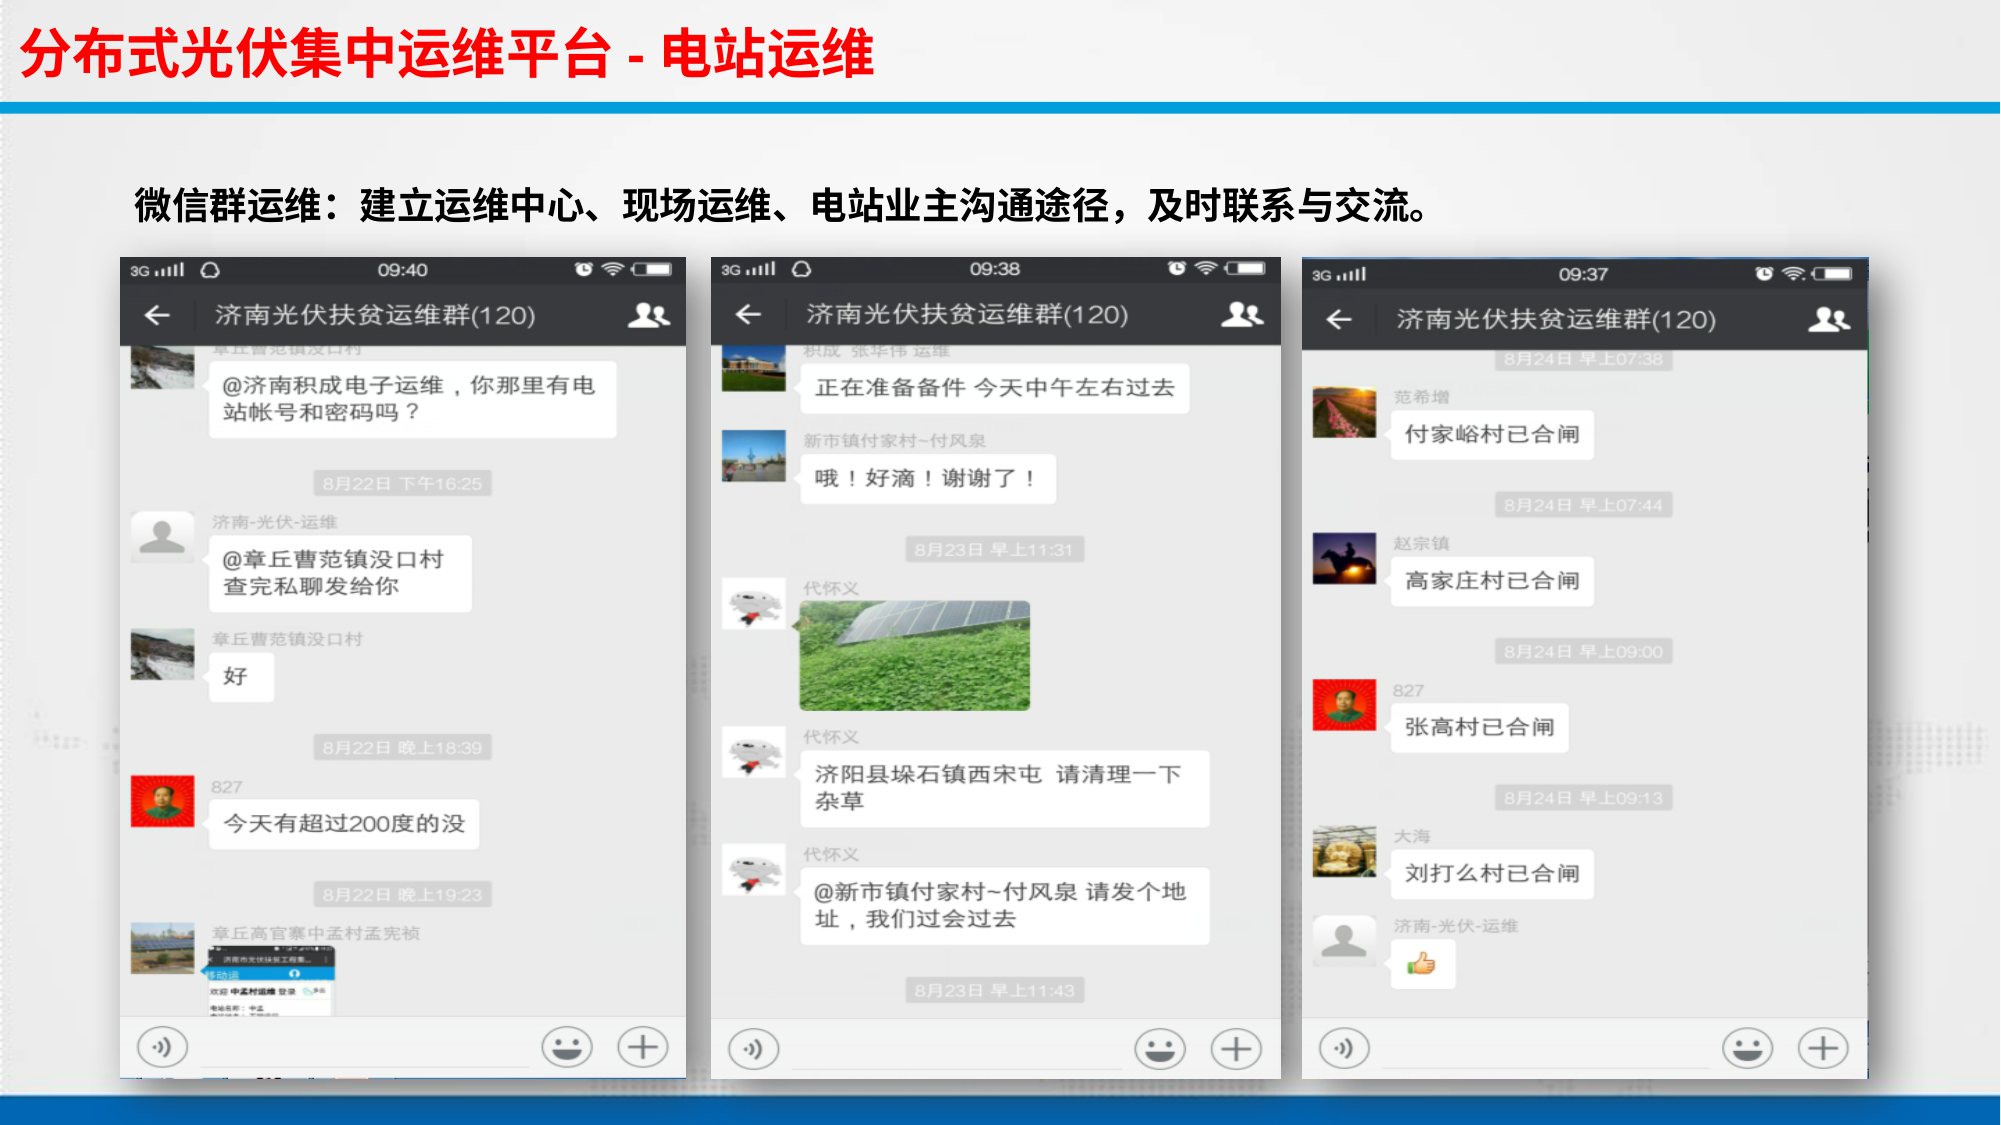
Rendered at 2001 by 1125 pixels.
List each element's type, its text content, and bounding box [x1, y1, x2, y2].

text_box 分布式光伏集中运维平台-电站运维 [3, 11, 891, 92]
text_box 微信群运维：建立运维中心、现场运维、电站业主沟通途径，及时联系与交流。 [120, 152, 1851, 235]
text_box [90, 209, 1752, 953]
picture [0, 114, 2001, 1125]
picture [0, 0, 2001, 101]
